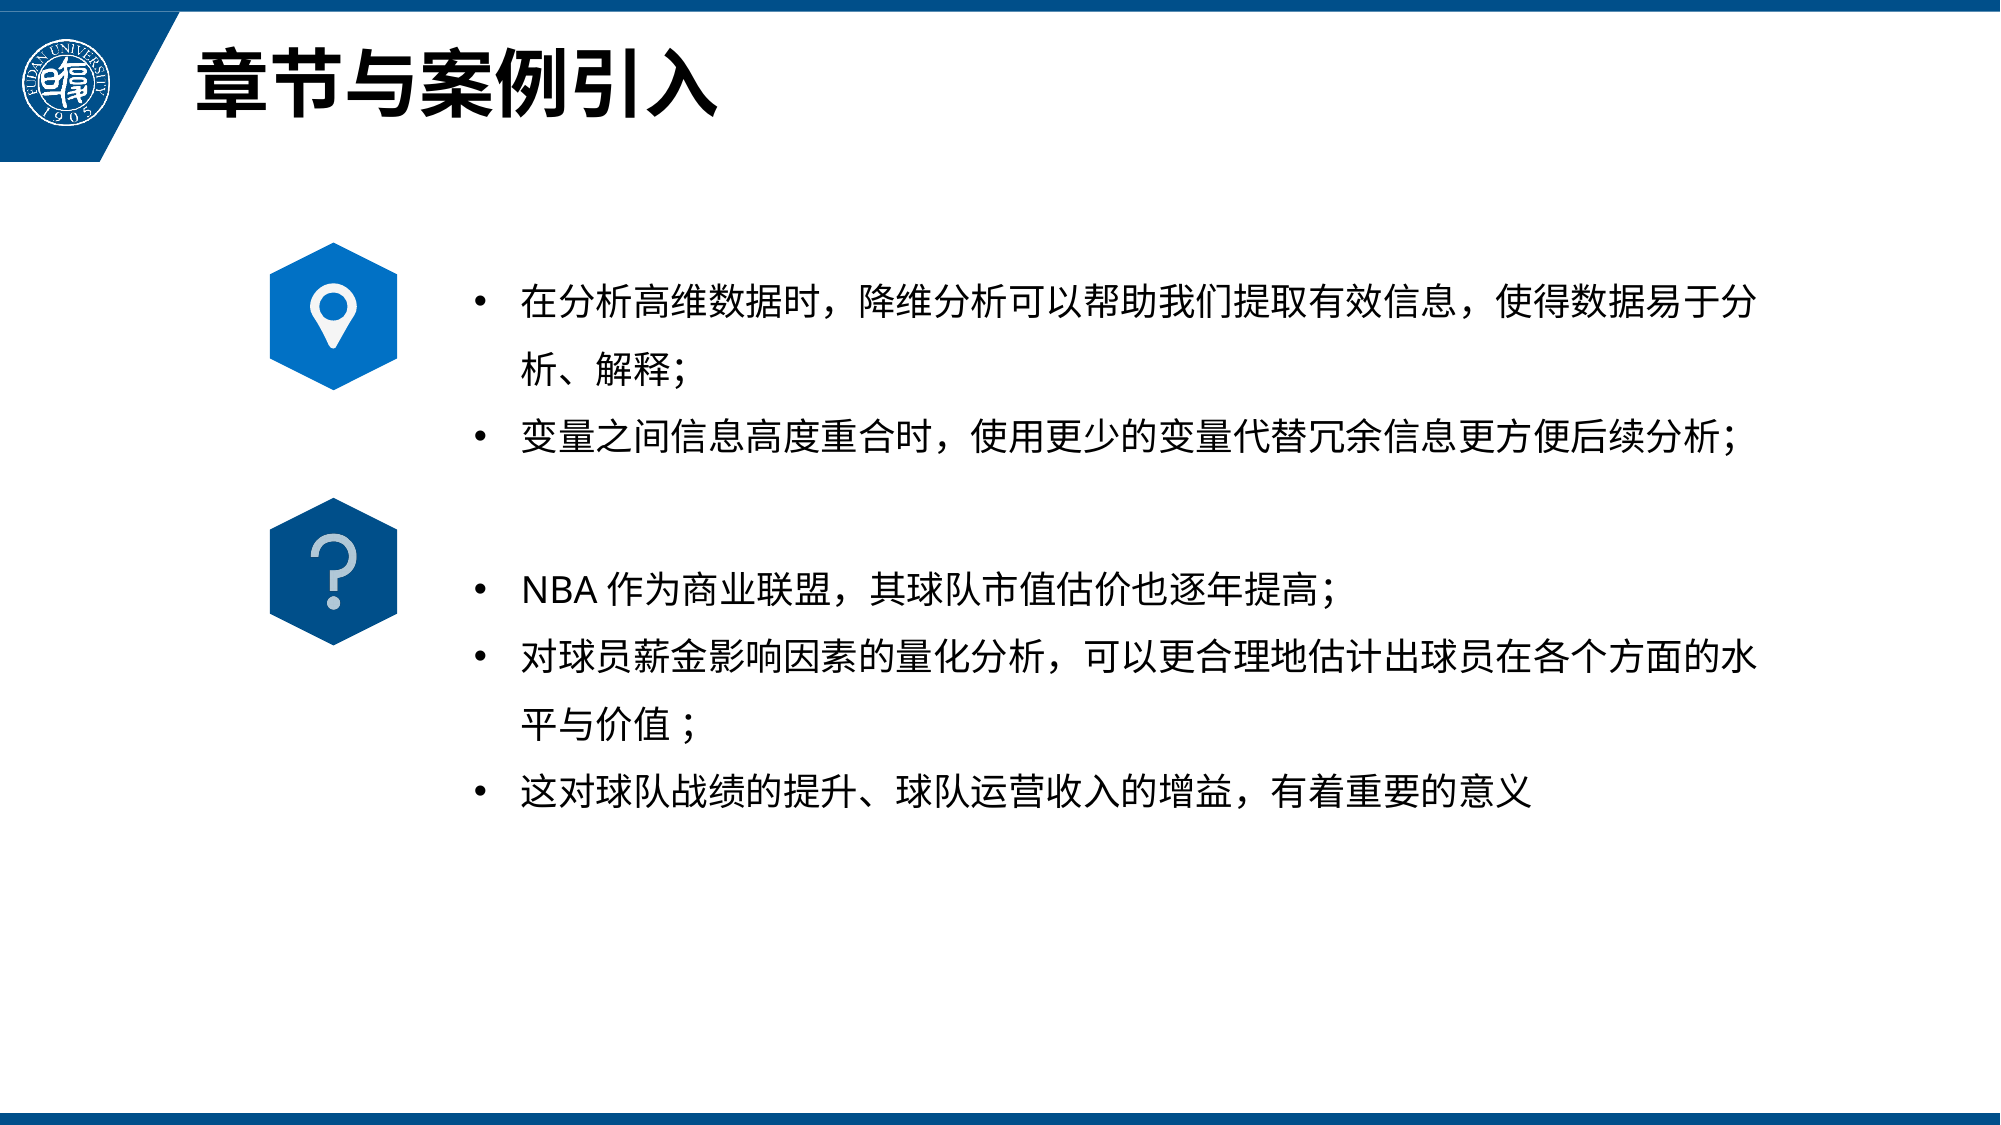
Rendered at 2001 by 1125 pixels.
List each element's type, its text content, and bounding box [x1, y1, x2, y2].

picture [22, 39, 110, 126]
picture [284, 522, 383, 621]
text_box [310, 283, 357, 349]
text_box 在分析高维数据时，降维分析可以帮助我们提取有效信息，使得数据易于分析、解释； 变量之间信息高度重合时，使用更少的变量代替冗余信息更方便后续分析； [459, 248, 1789, 466]
title 章节与案例引入 [179, 11, 1863, 162]
text_box [268, 496, 399, 647]
text_box [268, 241, 399, 392]
text_box NBA作为商业联盟，其球队市值估价也逐年提高； 对球员薪金影响因素的量化分析，可以更合理地估计出球员在各个方面的水平与价值 ； 这对球队战绩的提升、球队运营收入的增益，有着重要的意义 [459, 535, 1789, 821]
